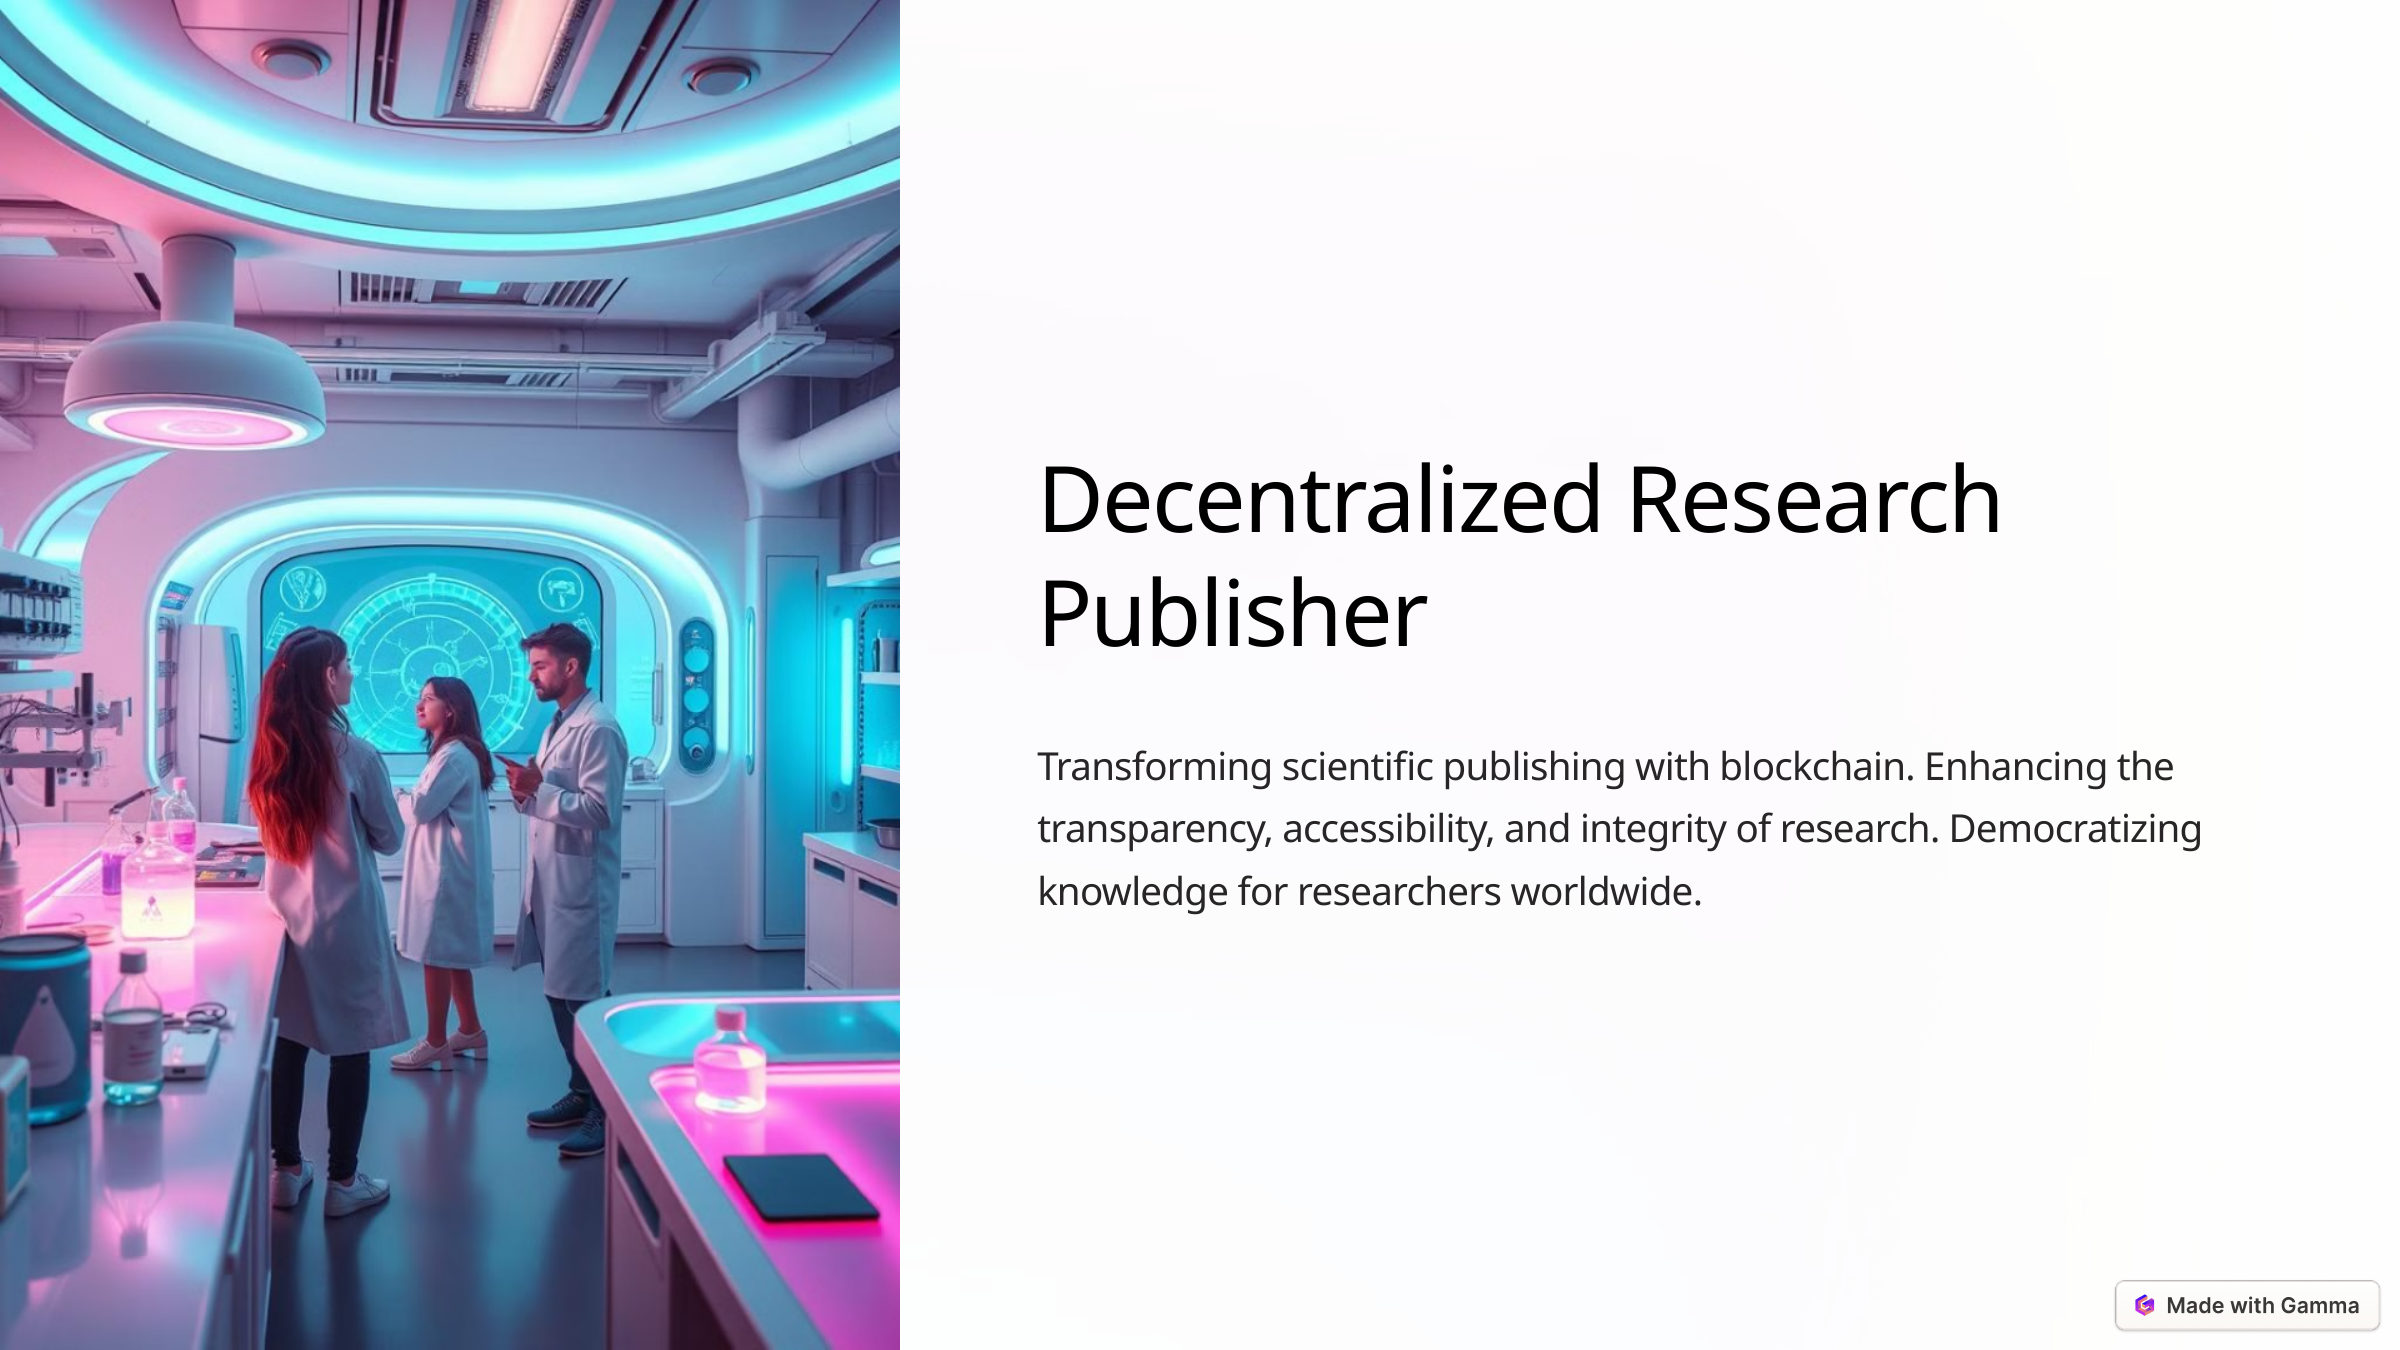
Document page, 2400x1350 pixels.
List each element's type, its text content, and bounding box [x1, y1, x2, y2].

text_box Transforming scientific publishing with blockchain. Enhancing the transparency, accessibility, and integrity of research. Democratizing knowledge for researchers worldwide. [1037, 725, 2263, 915]
picture [2106, 1271, 2389, 1339]
text_box Decentralized Research Publisher [1037, 435, 2263, 667]
picture [0, 0, 900, 1350]
